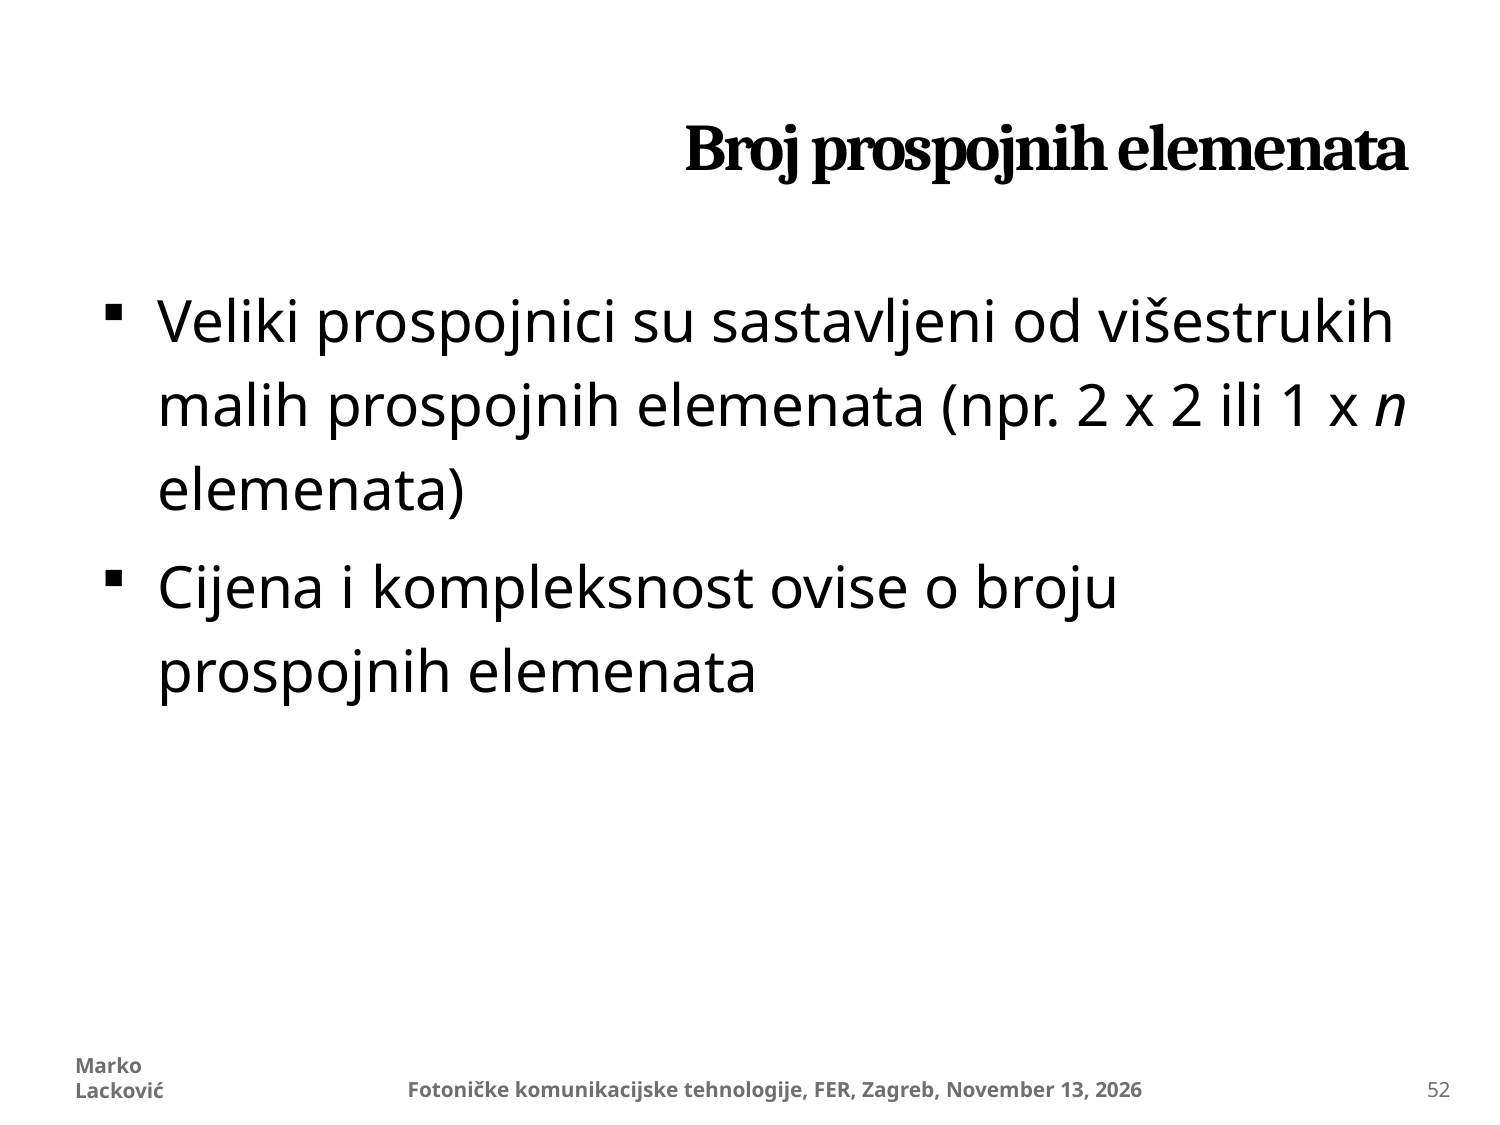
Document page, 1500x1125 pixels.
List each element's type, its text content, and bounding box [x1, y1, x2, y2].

title Broj prospojnih elemenata [75, 37, 1425, 250]
list Veliki prospojnici su sastavljeni od višestrukih malih prospojnih elemenata (npr. 2 x 2 ili 1 x n elemenata) Cijena i kompleksnost ovise o broju prospojnih elemenata [74, 262, 1426, 1013]
